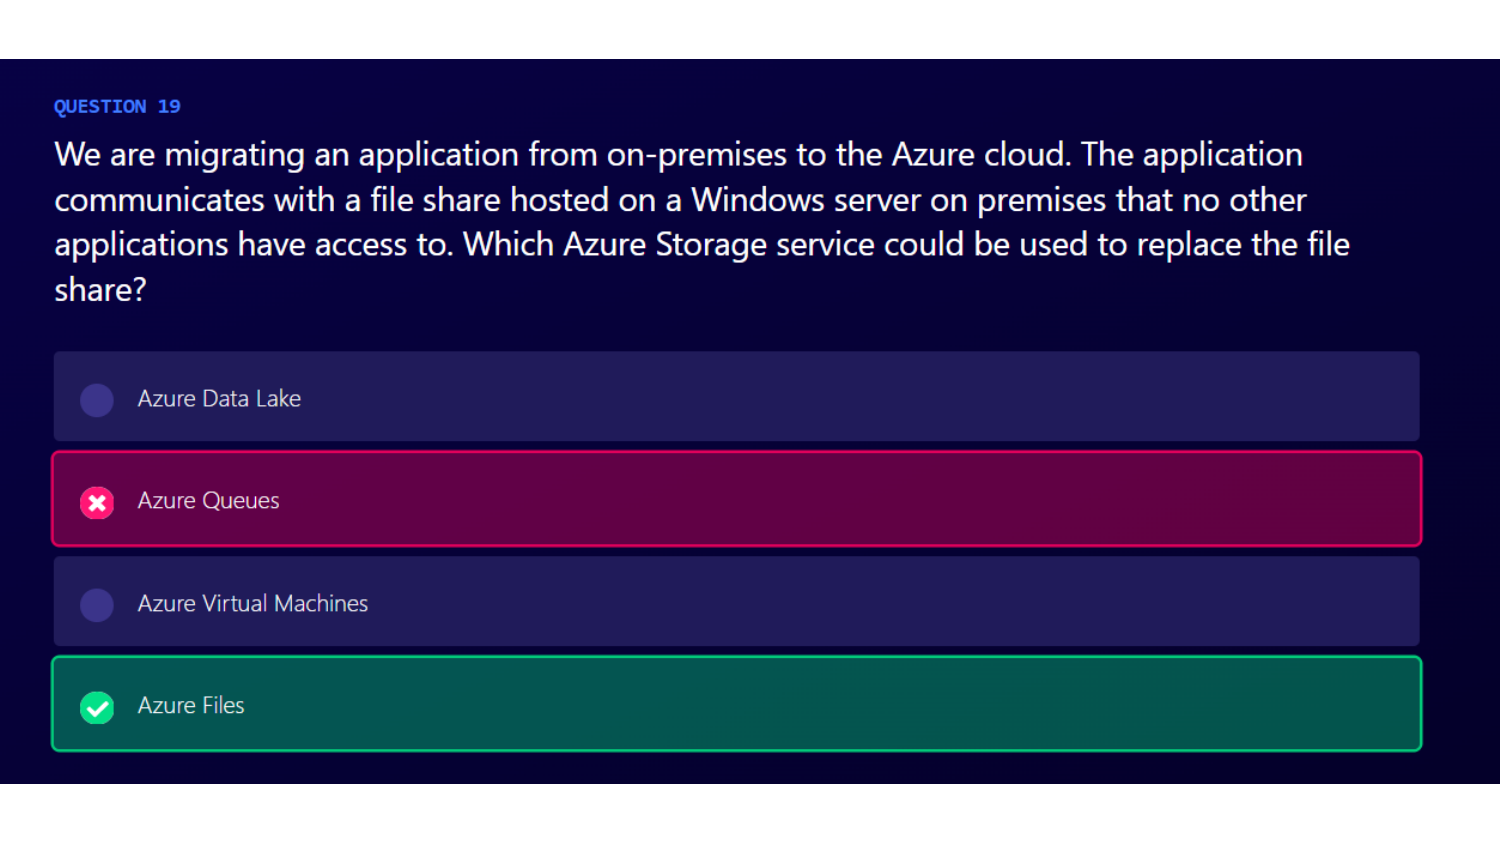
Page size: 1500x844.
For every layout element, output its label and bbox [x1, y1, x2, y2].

picture [0, 59, 1500, 785]
